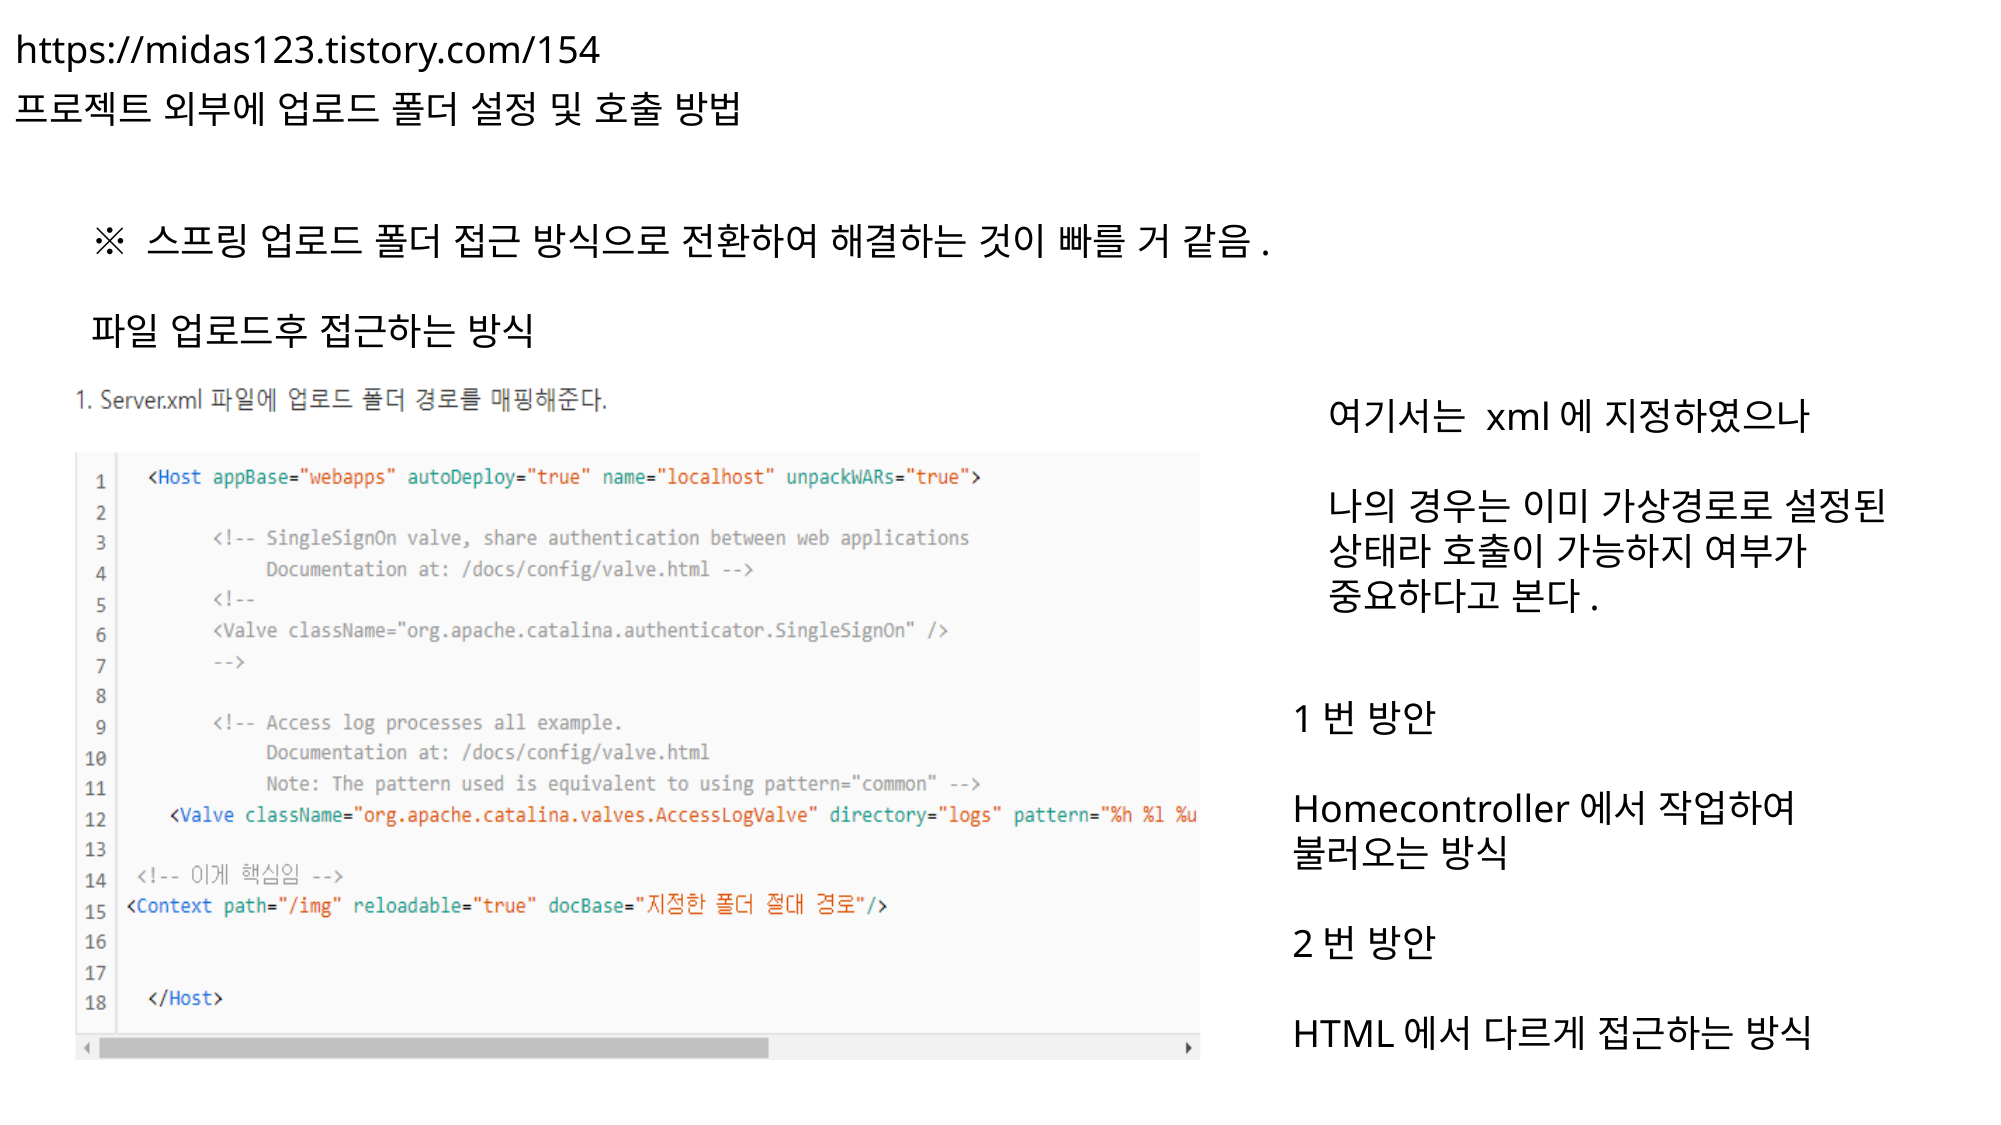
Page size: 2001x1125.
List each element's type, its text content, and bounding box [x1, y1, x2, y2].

text_box ※ 스프링 업로드 폴더 접근 방식으로 전환하여 해결하는 것이 빠를 거 같음. 파일 업로드후 접근하는 방식 [76, 210, 1849, 361]
text_box https://midas123.tistory.com/154 [0, 18, 616, 79]
text_box 1번 방안 Homecontroller에서 작업하여 불러오는 방식 2번 방안 HTML에서 다르게 접근하는 방식 [1277, 687, 1957, 1063]
text_box 여기서는 xml에 지정하였으나 나의 경우는 이미 가상경로로 설정된 상태라 호출이 가능하지 여부가 중요하다고 본다. [1313, 386, 1928, 626]
picture [56, 362, 1213, 1060]
text_box 프로젝트 외부에 업로드 폴더 설정 및 호출 방법 [0, 79, 1188, 139]
